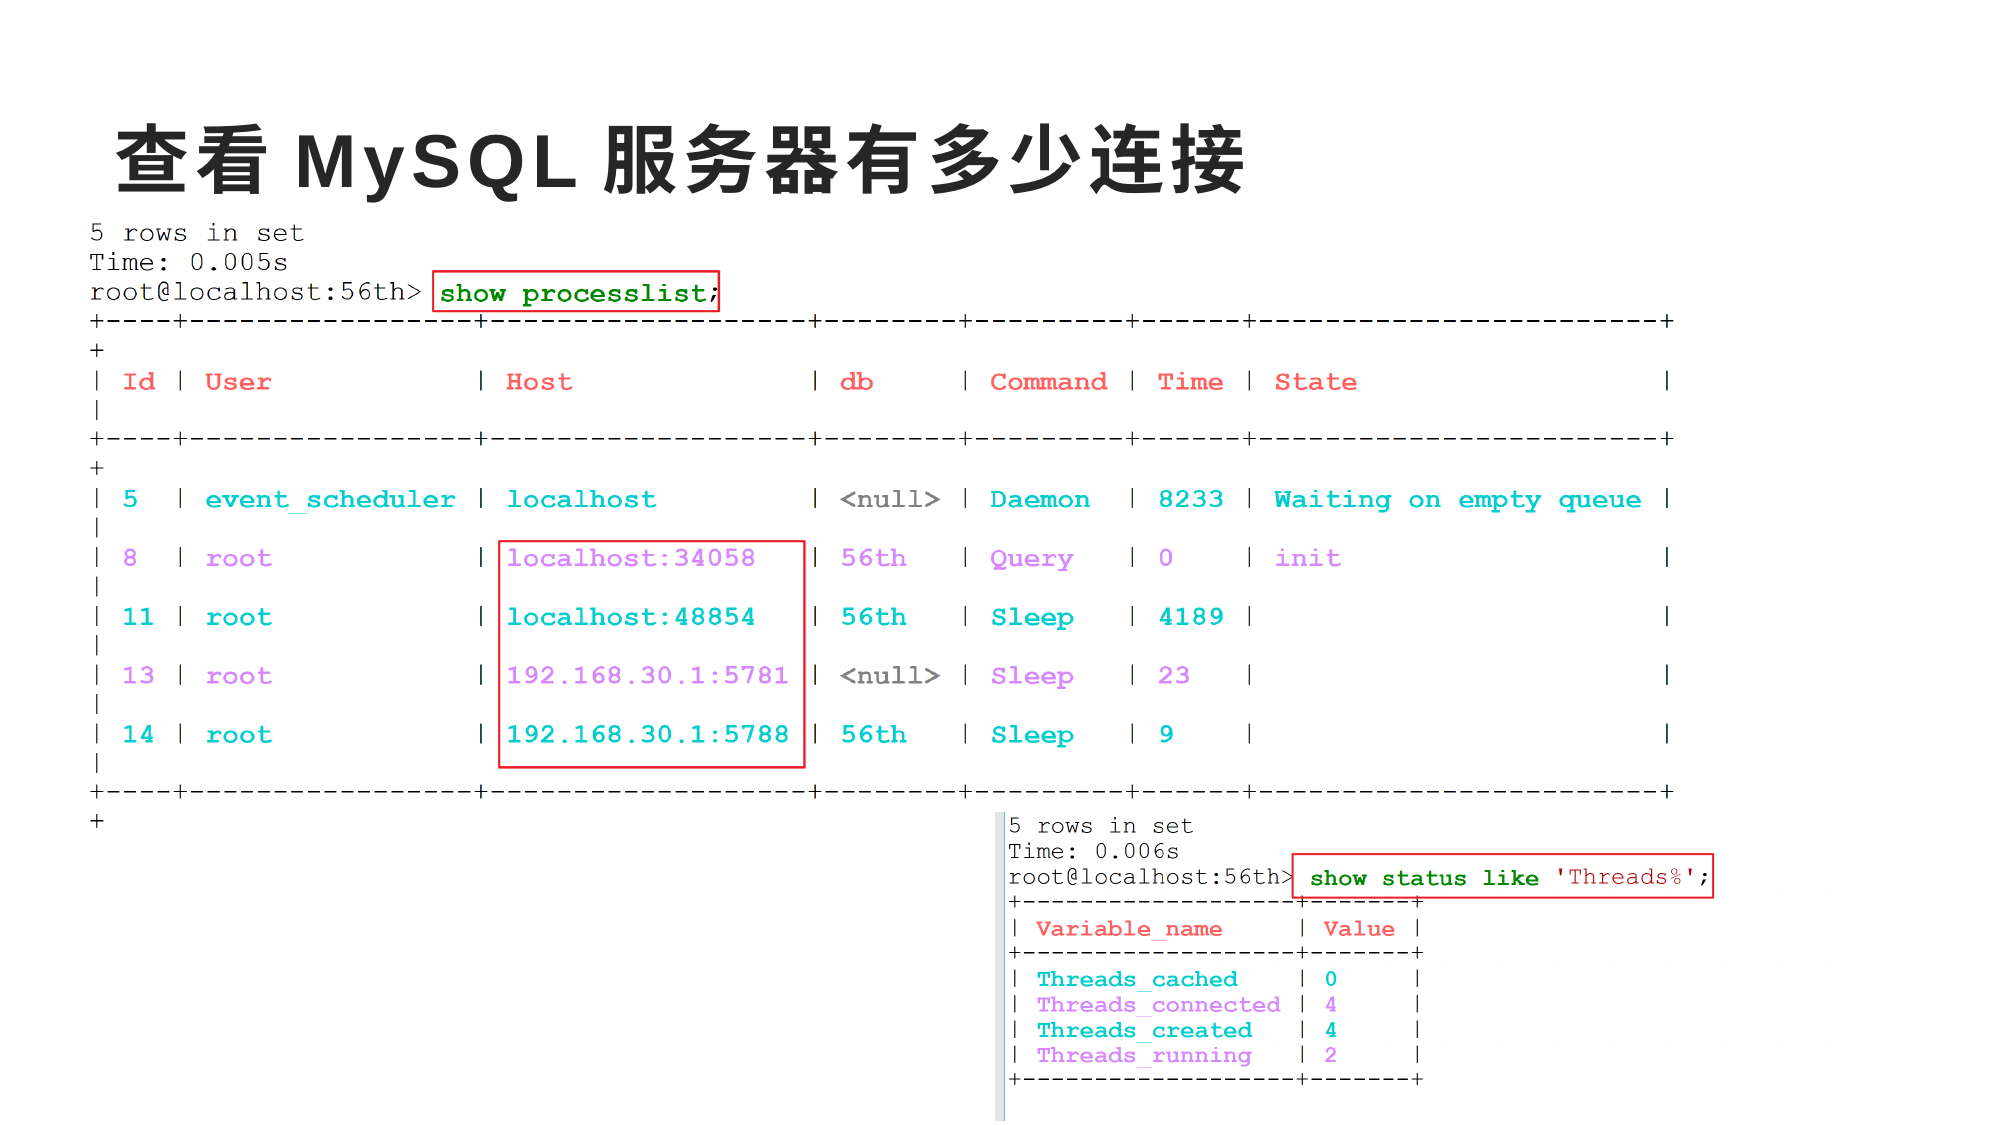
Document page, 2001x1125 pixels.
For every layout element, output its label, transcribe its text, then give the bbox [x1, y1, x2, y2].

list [87, 214, 1676, 839]
picture [994, 811, 1832, 1121]
title 查看MySQL服务器有多少连接 [99, 99, 1900, 216]
